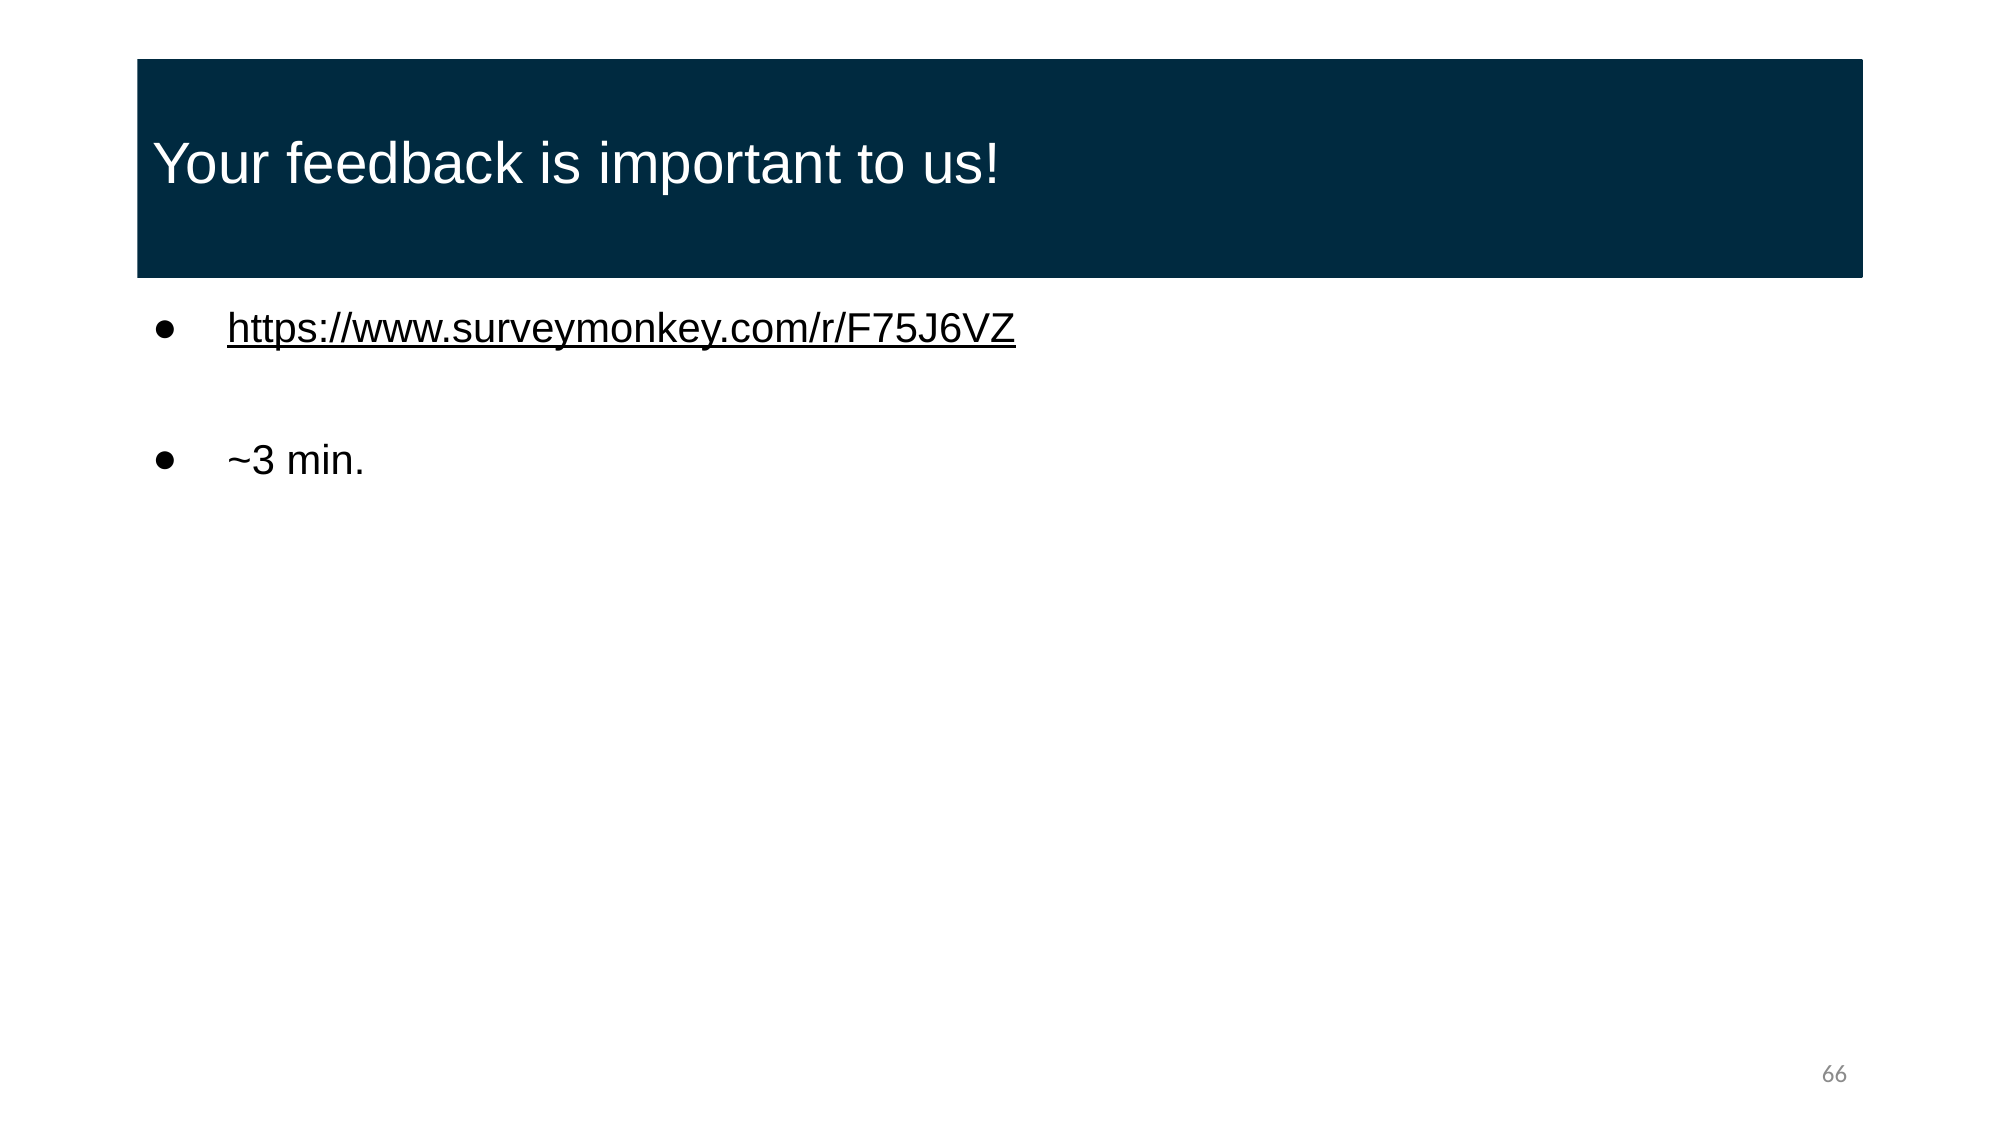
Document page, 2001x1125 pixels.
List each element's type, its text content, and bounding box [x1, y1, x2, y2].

slide_number 66 [1412, 1042, 1863, 1103]
list https://www.surveymonkey.com/r/F75J6VZ ~3 min. [137, 299, 1863, 771]
title Your feedback is important to us! [137, 59, 1863, 278]
